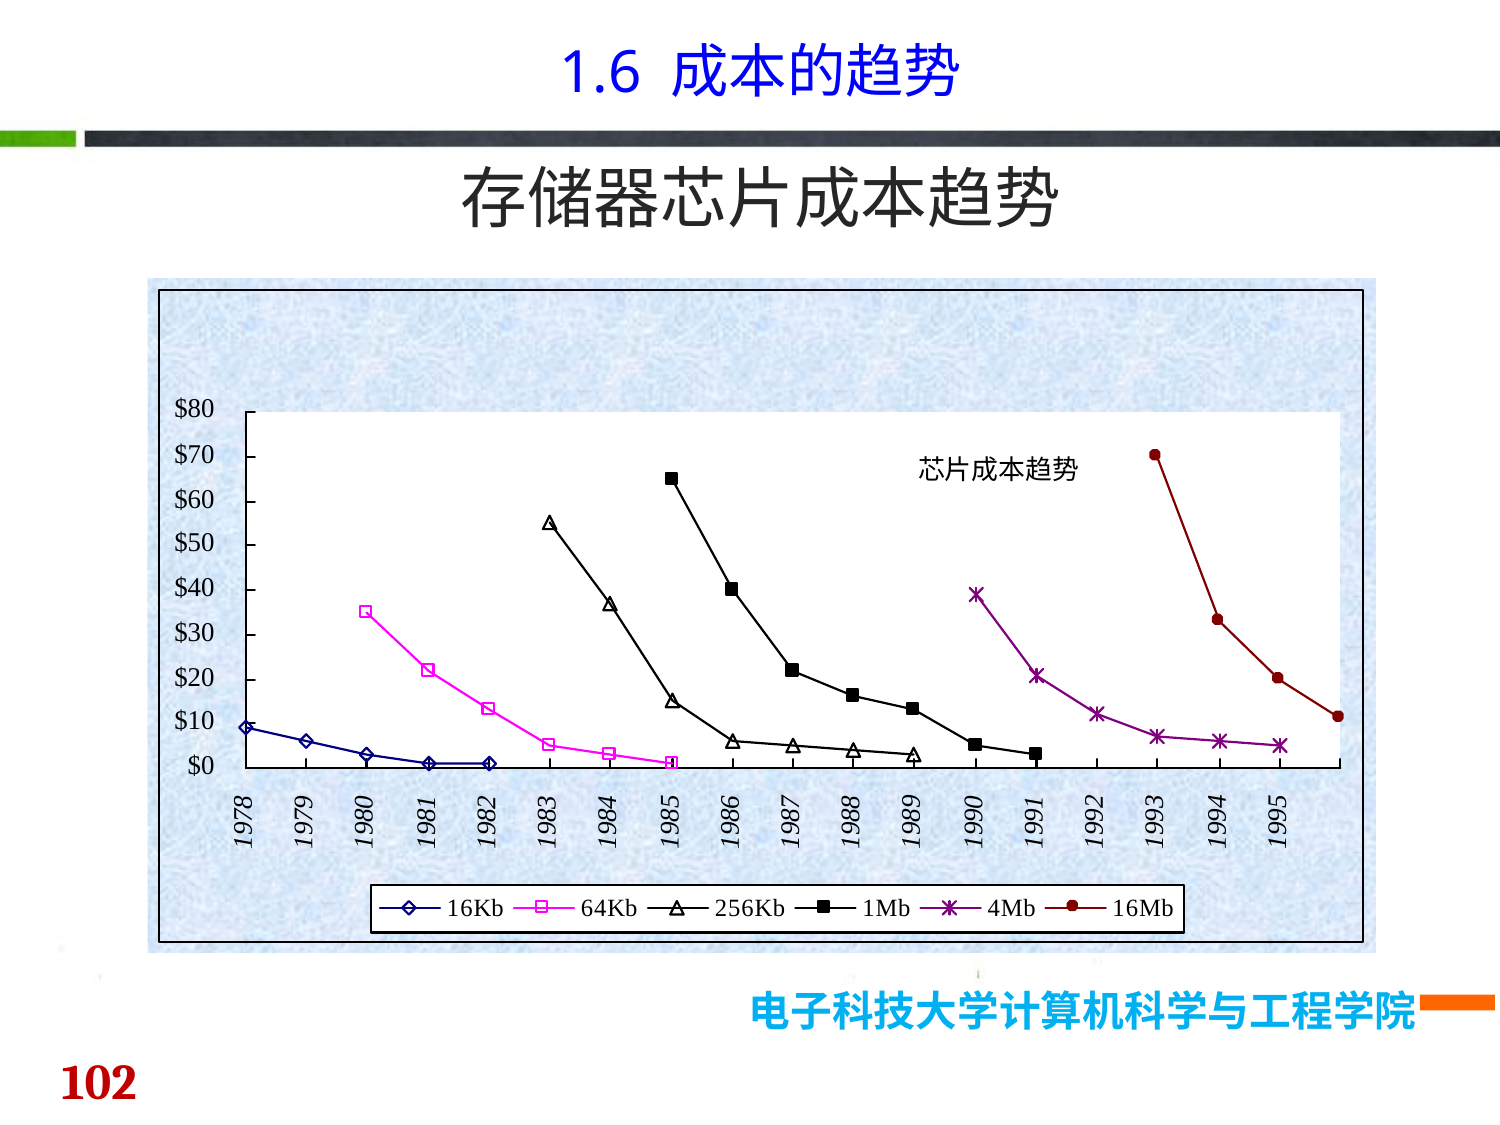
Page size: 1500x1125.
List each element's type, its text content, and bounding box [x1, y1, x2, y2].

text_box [147, 278, 1377, 954]
text_box 存储器芯片成本趋势 [140, 148, 1381, 256]
title 1.6 成本的趋势 [71, 12, 1450, 125]
picture [0, 0, 1500, 1125]
